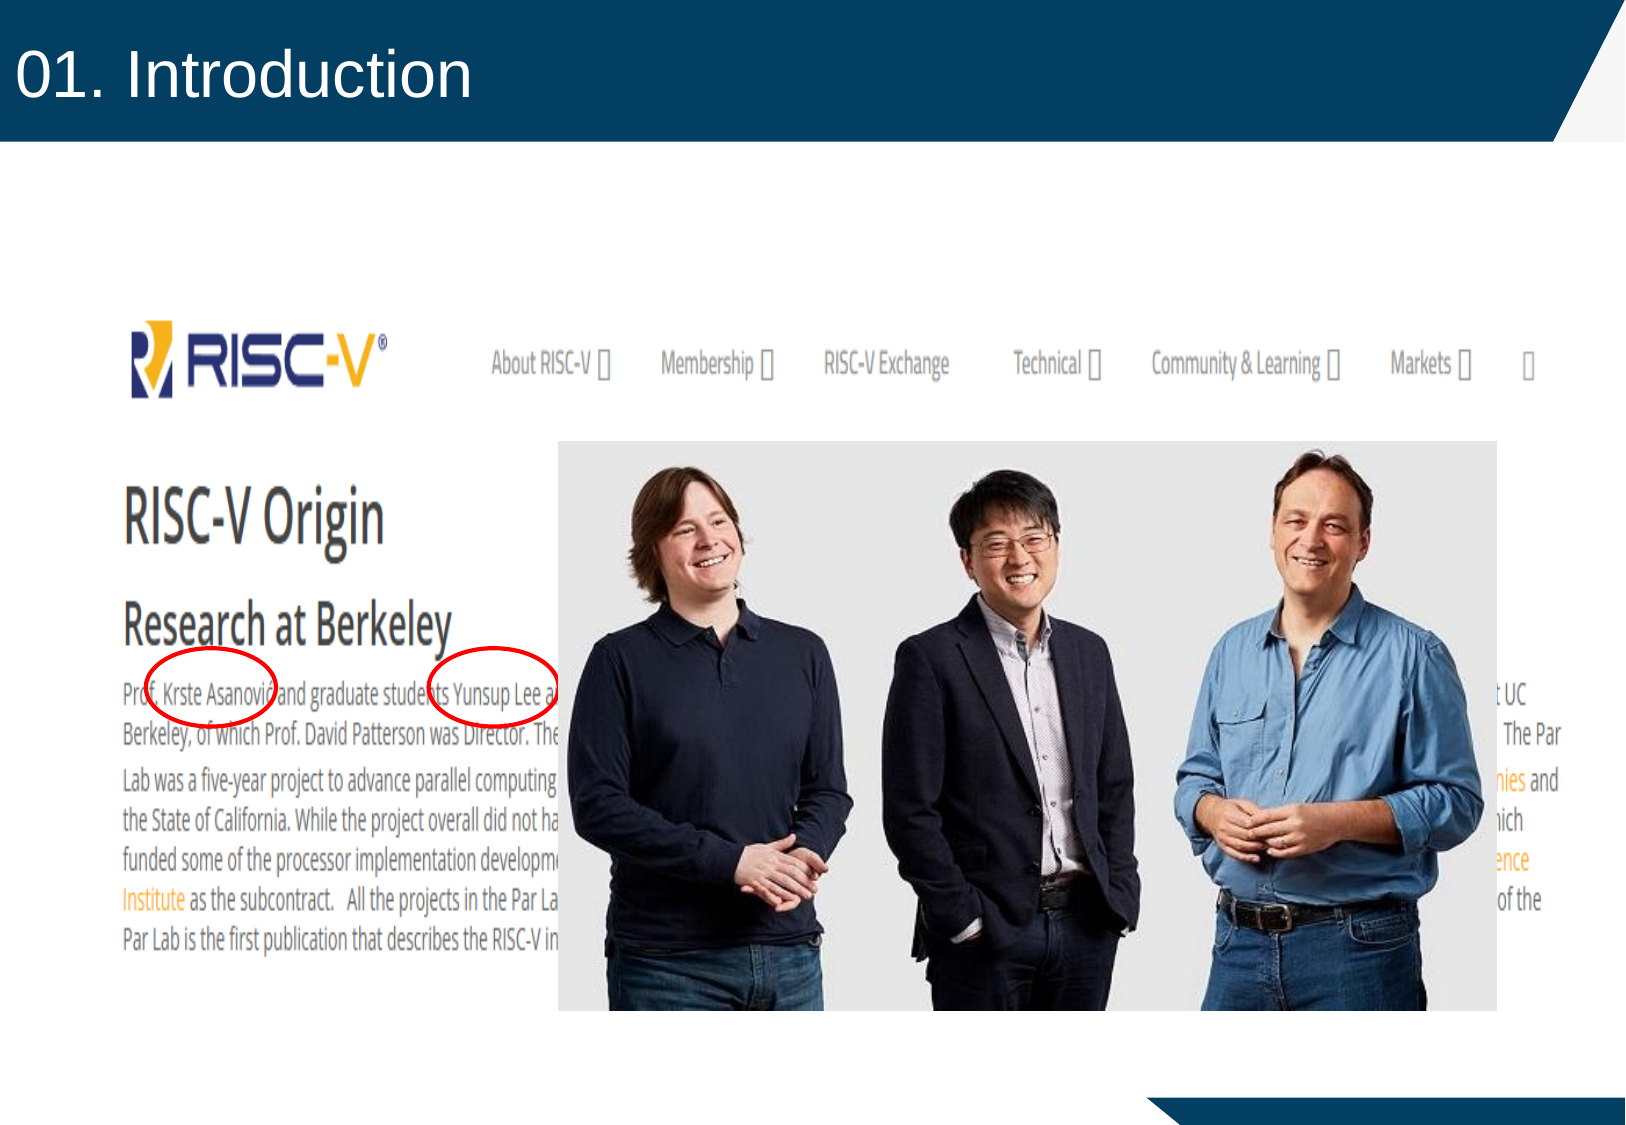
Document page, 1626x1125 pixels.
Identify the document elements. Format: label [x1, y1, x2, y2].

text_box [1091, 1052, 1625, 1125]
picture [47, 285, 1578, 1011]
text_box [0, 0, 1625, 142]
